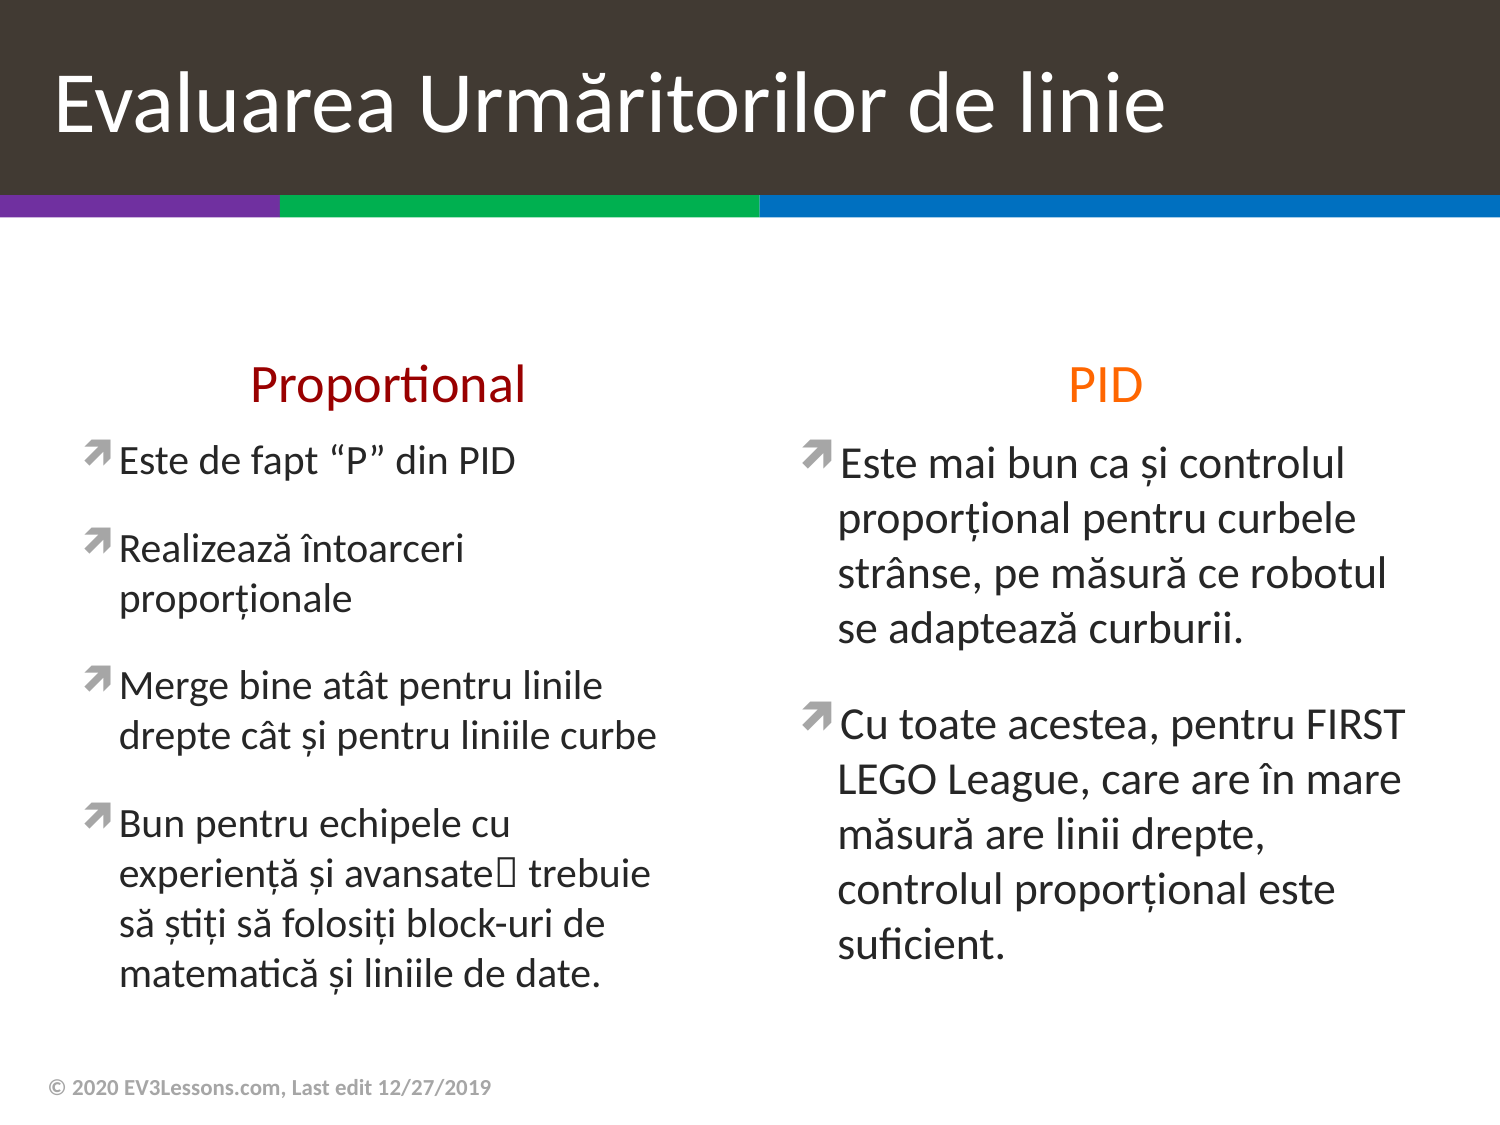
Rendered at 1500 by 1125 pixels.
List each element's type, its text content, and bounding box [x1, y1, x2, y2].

footer © 2020 EV3Lessons.com, Last edit 12/27/2019 [32, 1055, 1038, 1116]
list Este mai bun ca și controlul proporțional pentru curbele strânse, pe măsură ce robotul se adaptează curburii. Cu toate acestea, pentru FIRST LEGO League, care are în mare măsură are linii drepte, controlul proporțional este suficient. [784, 425, 1429, 1005]
list PID [784, 284, 1429, 422]
list Proportional [66, 284, 712, 422]
list Este de fapt “P” din PID Realizează întoarceri proporționale Merge bine atât pentru linile drepte cât și pentru liniile curbe Bun pentru echipele cu experiență și avansate trebuie să știți să folosiți block-uri de matematică și liniile de date. [66, 425, 712, 1005]
title Evaluarea Urmăritorilor de linie [0, 0, 1500, 195]
